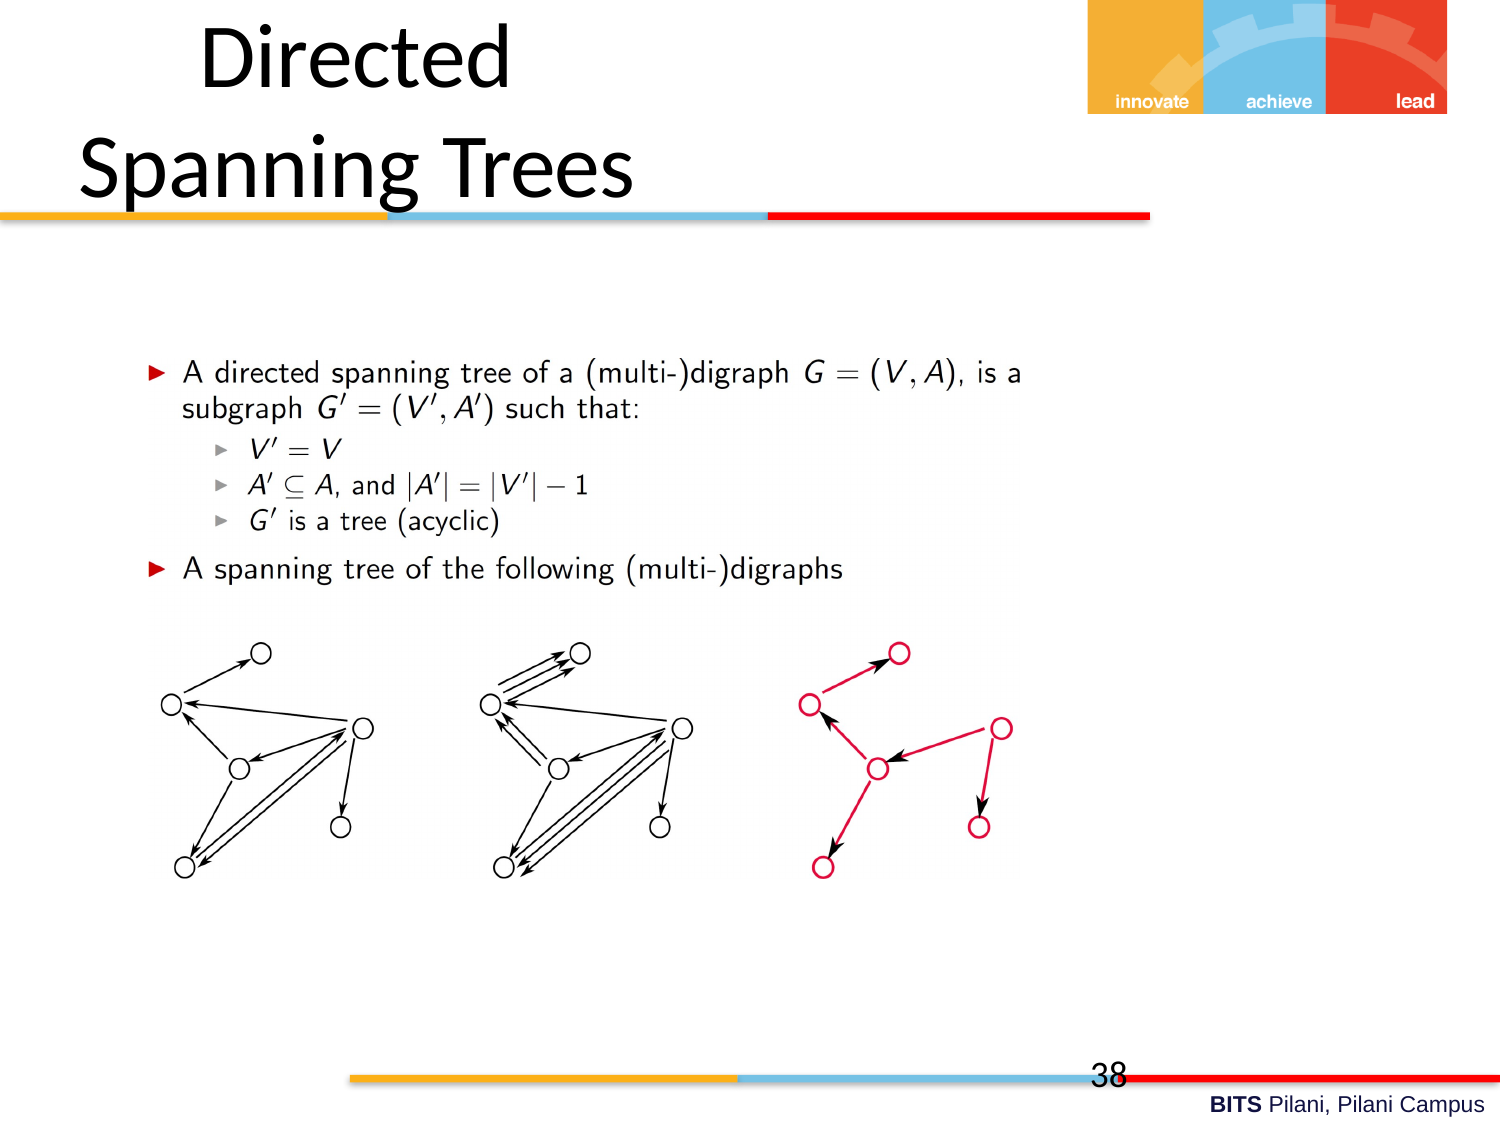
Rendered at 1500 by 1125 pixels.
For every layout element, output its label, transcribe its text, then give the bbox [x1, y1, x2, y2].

title Directed Spanning Trees [17, 0, 695, 216]
footer [512, 1042, 988, 1103]
picture [1087, 0, 1448, 114]
slide_number 38 [1074, 1042, 1425, 1103]
text_box [148, 358, 1020, 879]
